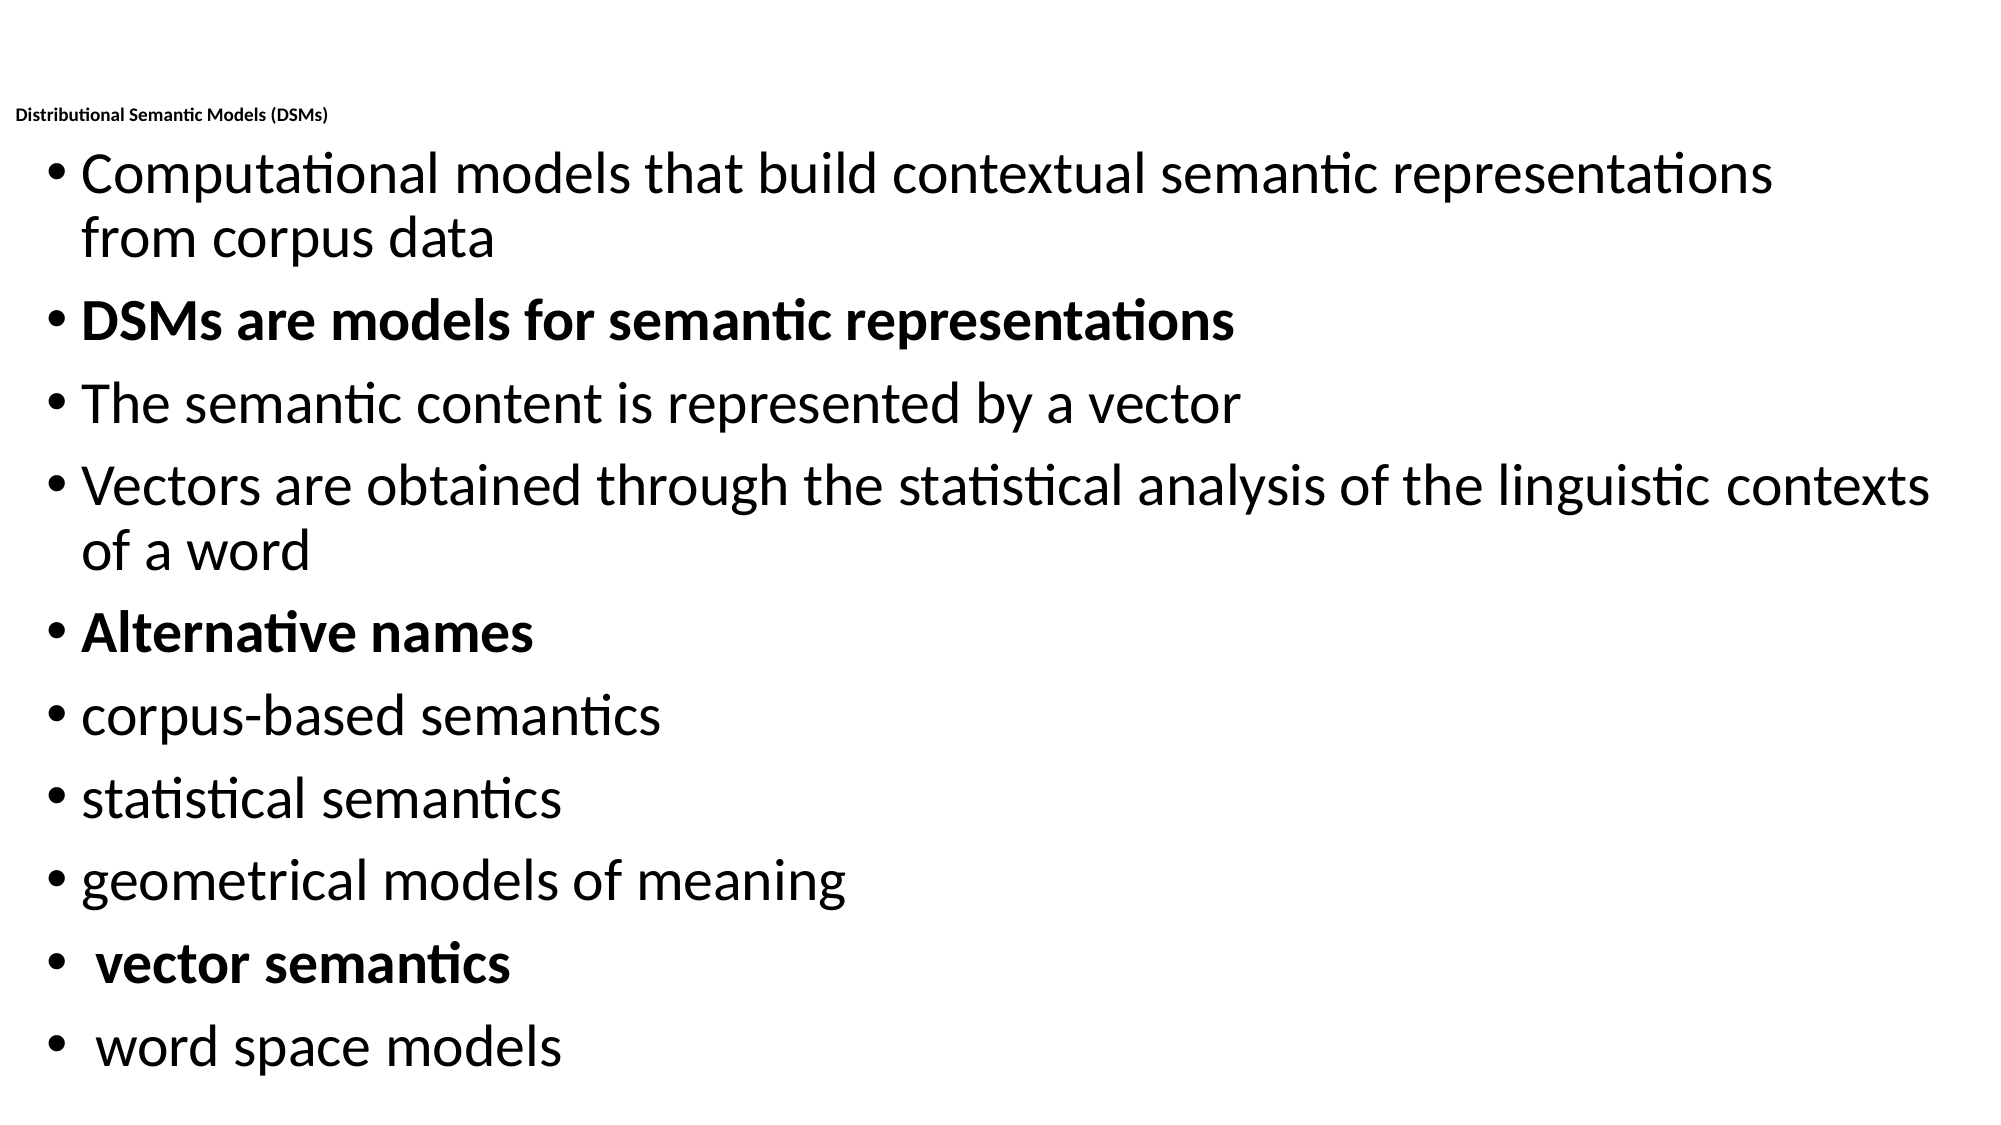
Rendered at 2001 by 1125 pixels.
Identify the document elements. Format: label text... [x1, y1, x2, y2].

list Computational models that build contextual semantic representations from corpus data DSMs are models for semantic representations The semantic content is represented by a vector Vectors are obtained through the statistical analysis of the linguistic contexts of a word Alternative names corpus-based semantics statistical semantics geometrical models of meaning vector semantics word space models [31, 134, 1957, 1096]
title Distributional Semantic Models (DSMs) [0, 97, 1726, 134]
